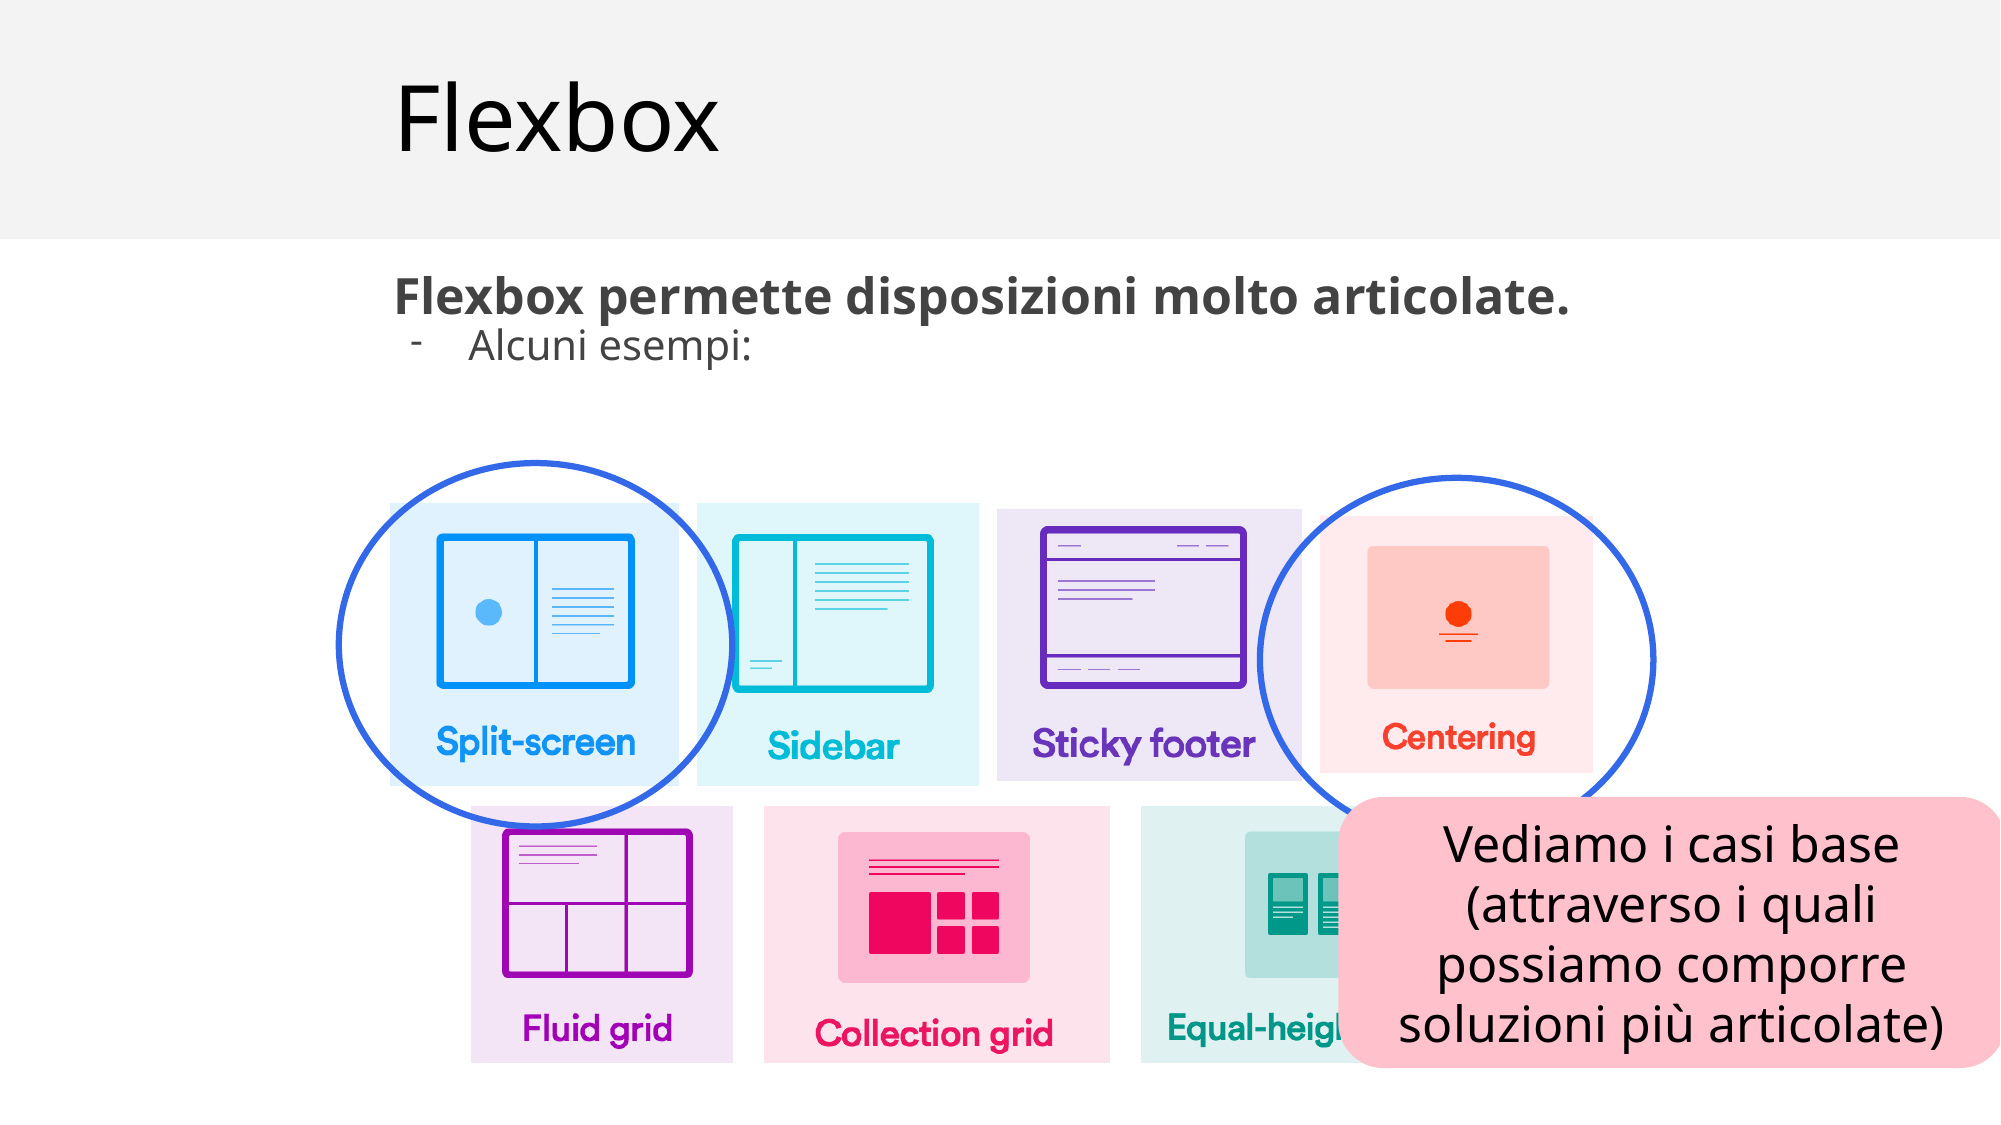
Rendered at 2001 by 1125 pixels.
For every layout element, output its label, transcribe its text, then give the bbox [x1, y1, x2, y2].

picture [390, 503, 679, 786]
text_box [1302, 528, 1654, 806]
picture [697, 503, 979, 786]
text_box Vediamo i casi base (attraverso i quali possiamo comporre soluzioni più articolate) [1356, 796, 2000, 1069]
picture [997, 509, 1302, 781]
text_box [338, 522, 390, 768]
picture [1141, 806, 1535, 1063]
picture [764, 806, 1110, 1063]
list Flexbox permette disposizioni molto articolate. Alcuni esempi: [378, 255, 1622, 490]
picture [471, 806, 733, 1063]
text_box [1336, 477, 1578, 516]
text_box [679, 520, 697, 770]
title Flexbox [378, 56, 1622, 183]
text_box [411, 786, 660, 817]
text_box [412, 463, 659, 503]
picture [1320, 516, 1593, 773]
